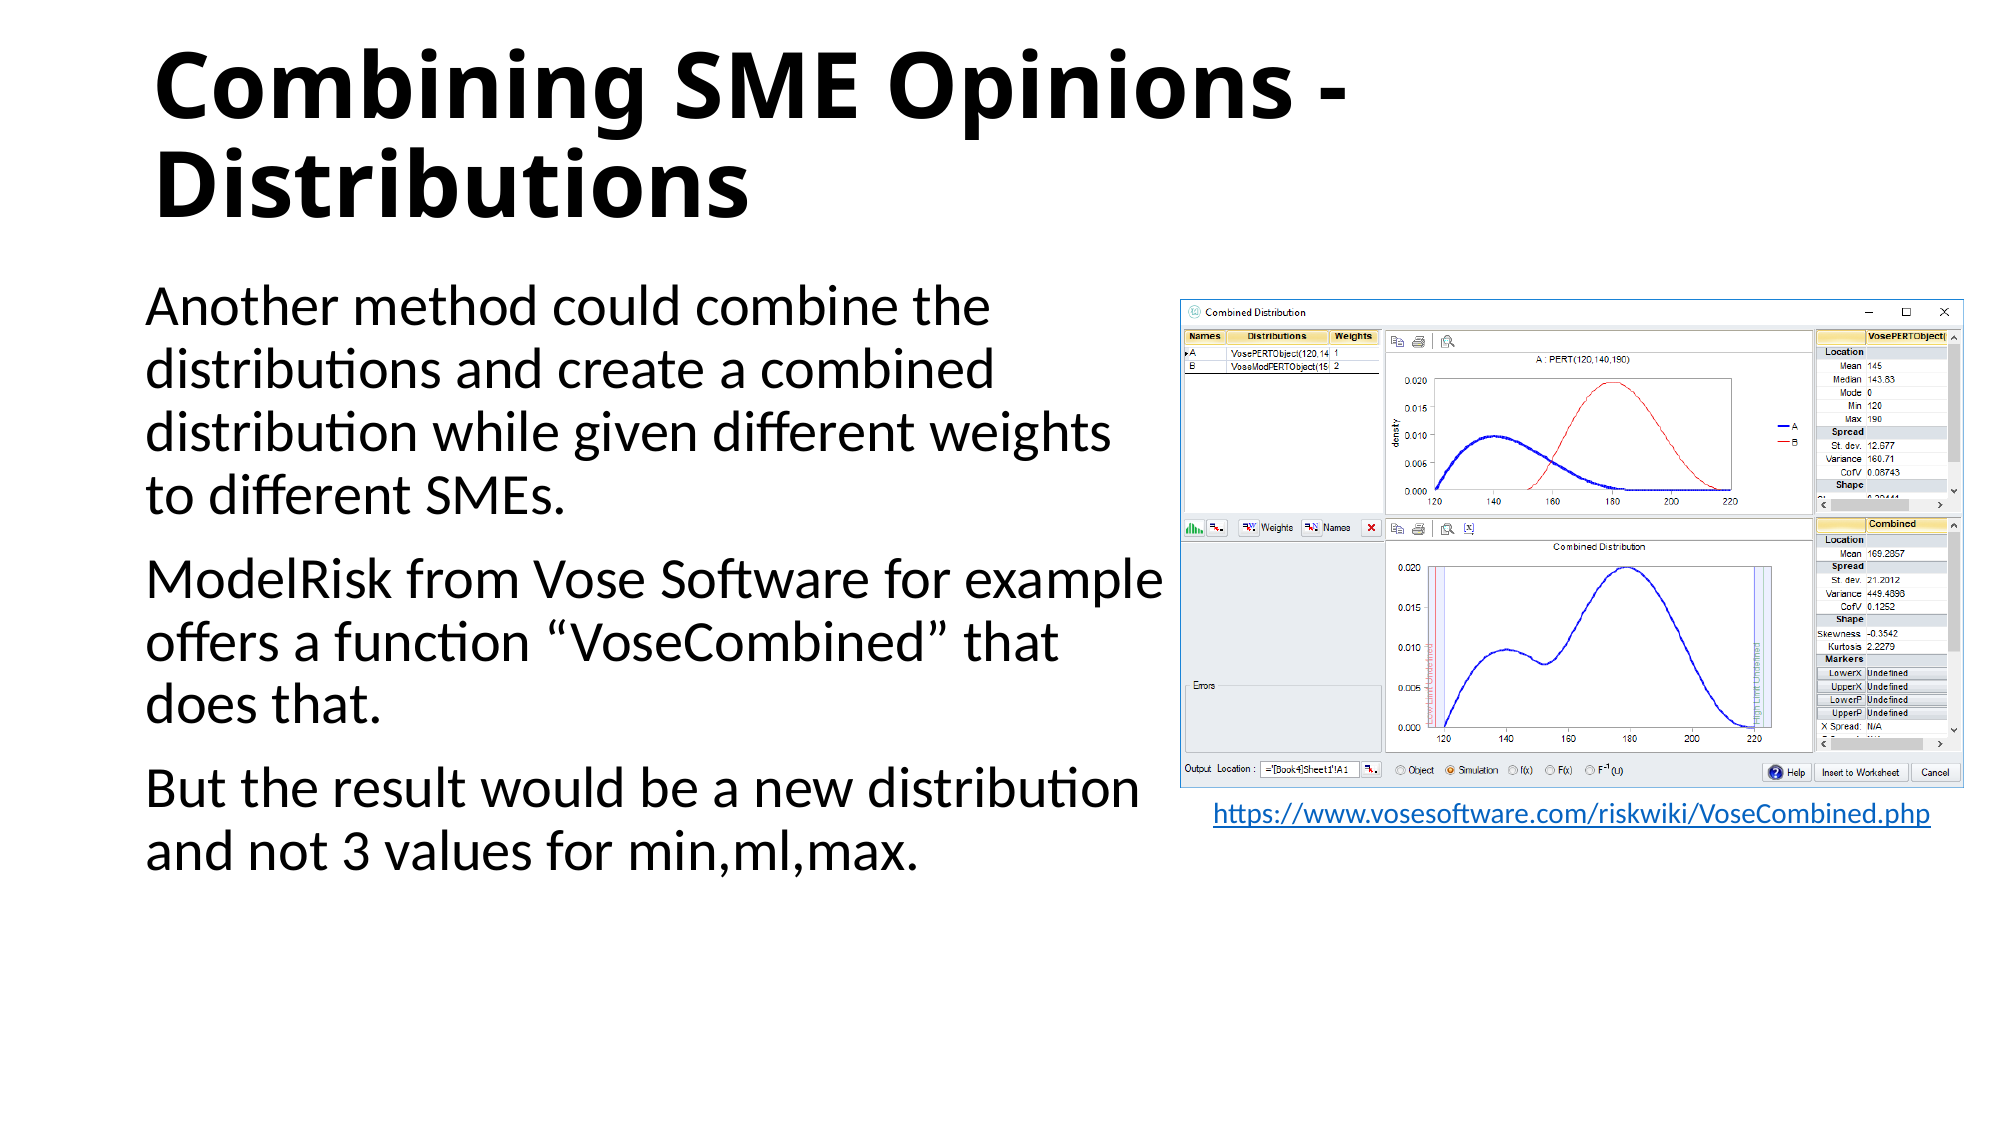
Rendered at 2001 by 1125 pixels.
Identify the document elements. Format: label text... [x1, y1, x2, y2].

title Combining SME Opinions - Distributions [137, 59, 1863, 218]
list Another method could combine the distributions and create a combined distribution while given different weights to different SMEs. ModelRisk from Vose Software for example offers a function “VoseCombined” that does that. But the result would be a new distribution and not 3 values for min,ml,max. [130, 268, 1188, 982]
text_box https://www.vosesoftware.com/riskwiki/VoseCombined.php [1198, 788, 1946, 838]
picture [1180, 299, 1964, 788]
